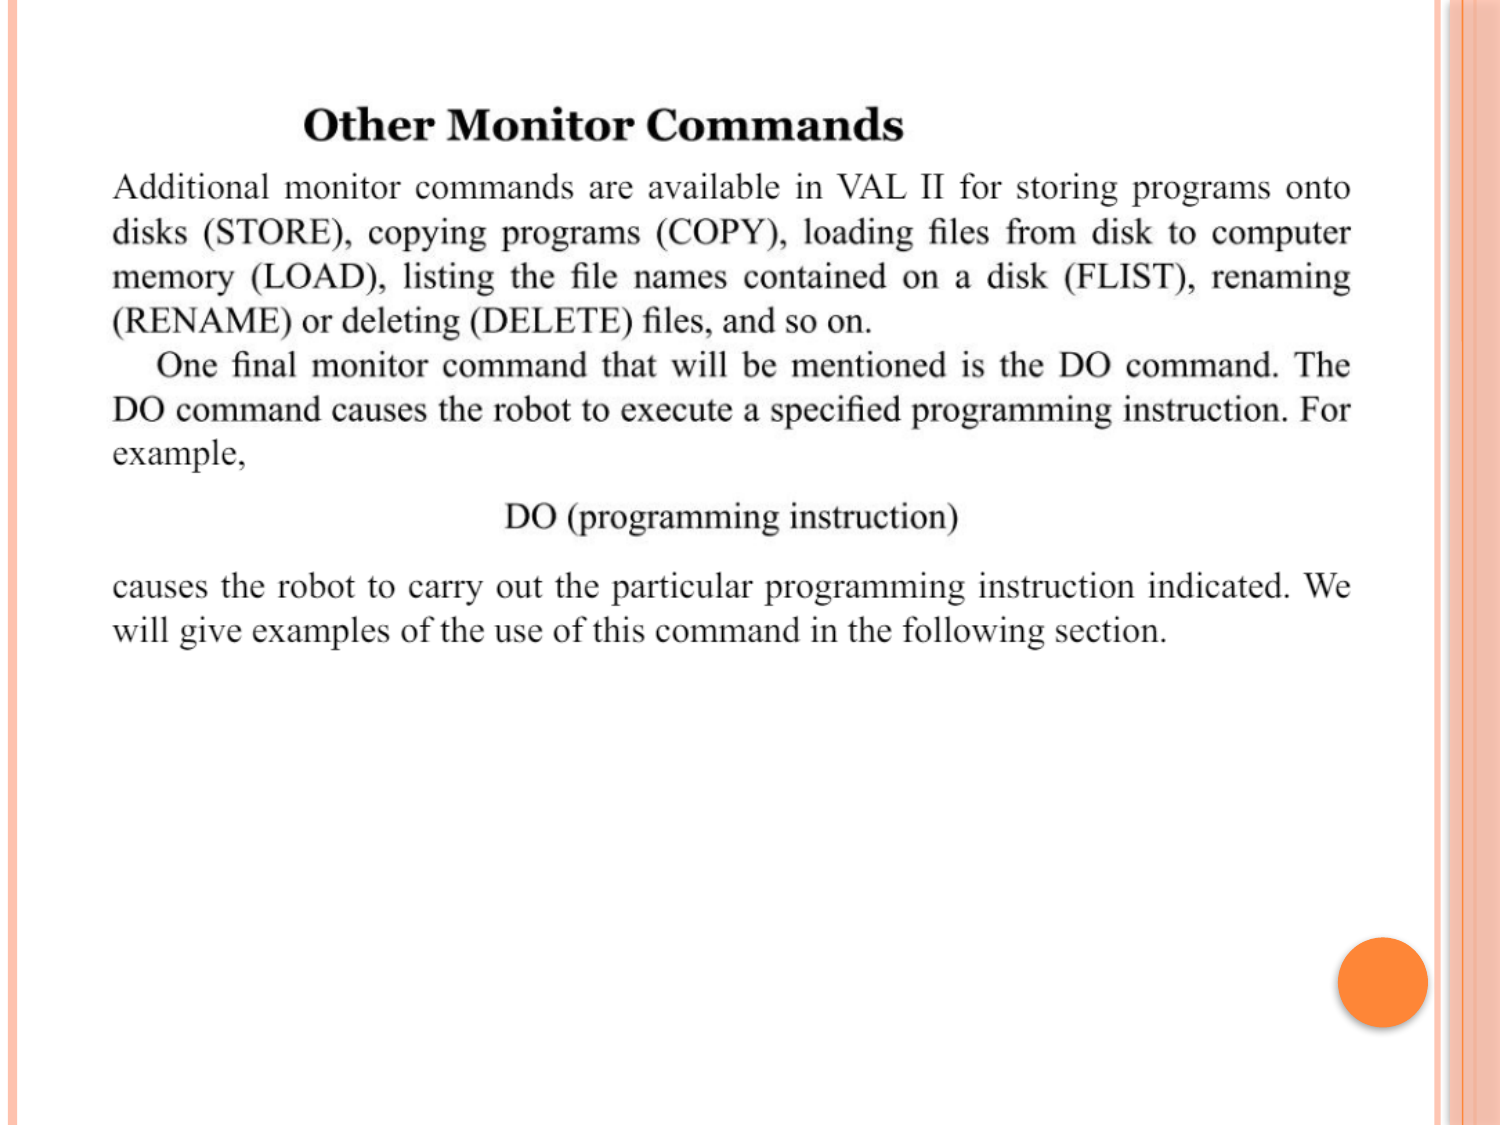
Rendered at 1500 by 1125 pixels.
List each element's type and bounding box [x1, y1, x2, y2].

picture [74, 99, 1370, 675]
